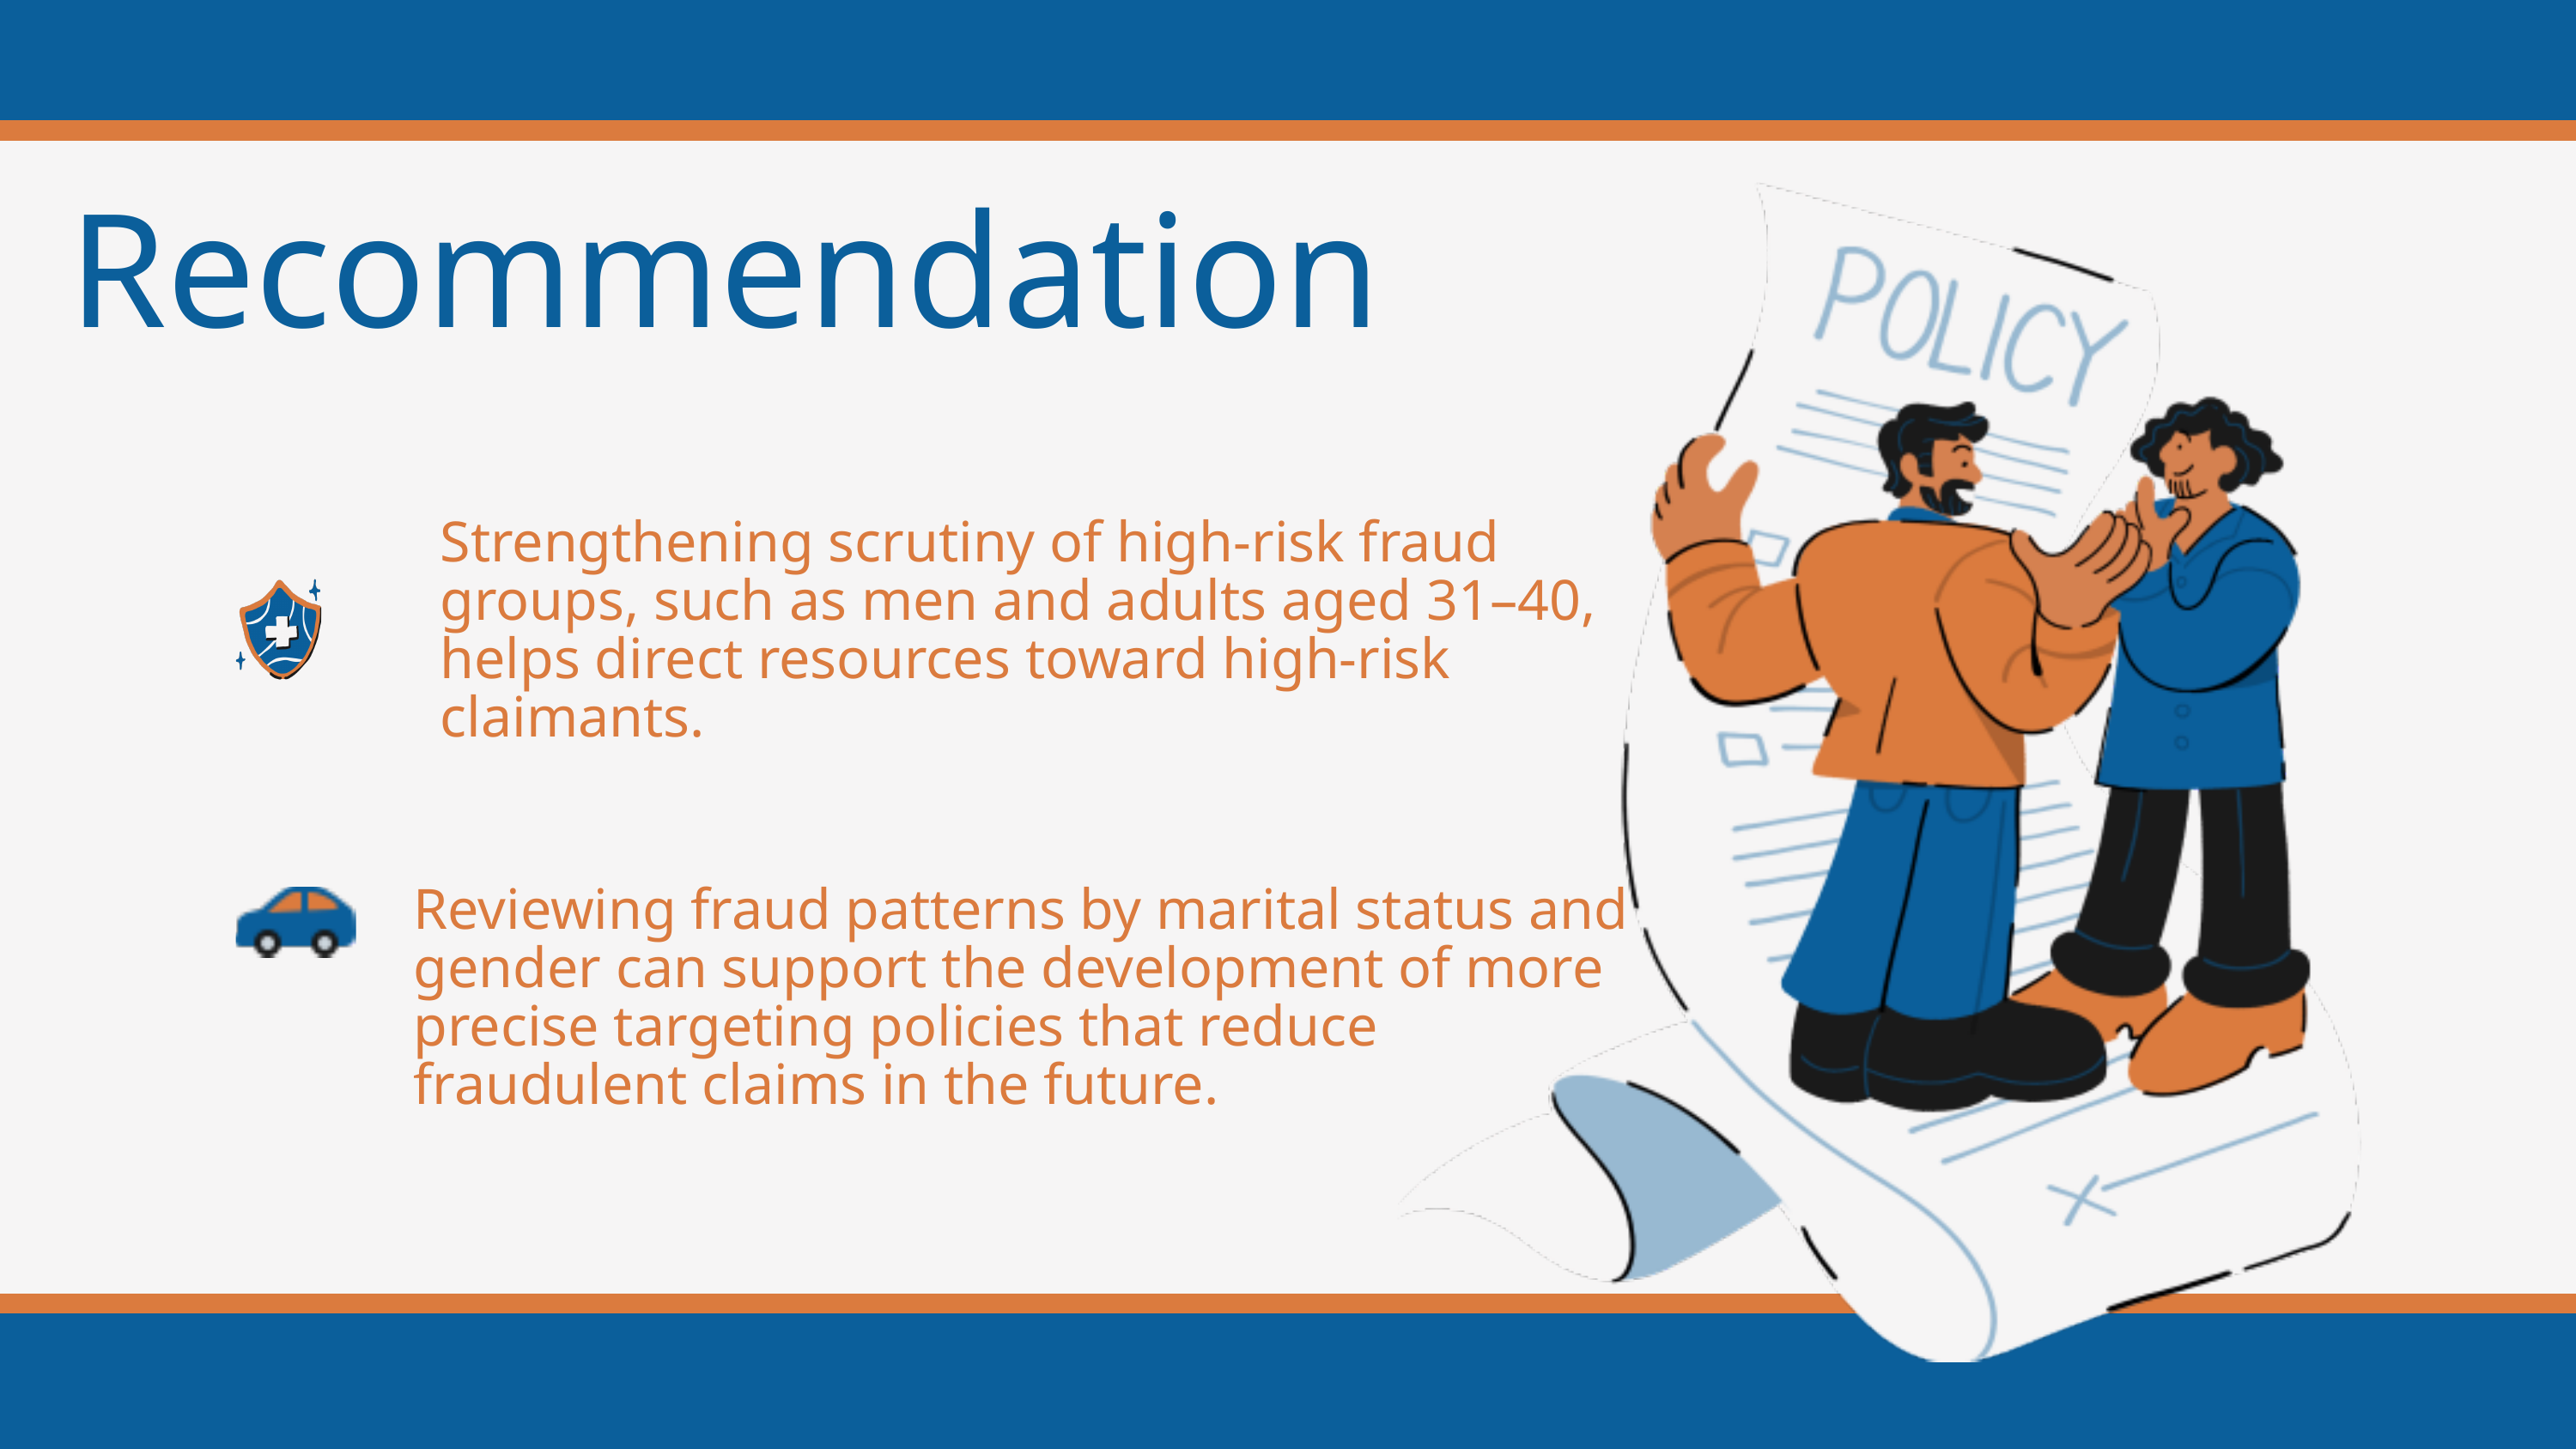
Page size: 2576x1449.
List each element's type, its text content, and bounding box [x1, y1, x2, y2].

text_box [1397, 360, 2379, 1300]
text_box [235, 887, 356, 958]
text_box [235, 579, 322, 680]
text_box Recommendation [69, 217, 2576, 360]
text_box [0, 1303, 2576, 1449]
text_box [0, 0, 2576, 131]
text_box [1397, 182, 2379, 217]
text_box Reviewing fraud patterns by marital status and gender can support the development of more precise targeting policies that reduce fraudulent claims in the future. [413, 882, 1659, 1115]
text_box Strengthening scrutiny of high-risk fraud groups, such as men and adults aged 31–40, helps direct resources toward high-risk claimants. [440, 514, 1632, 848]
